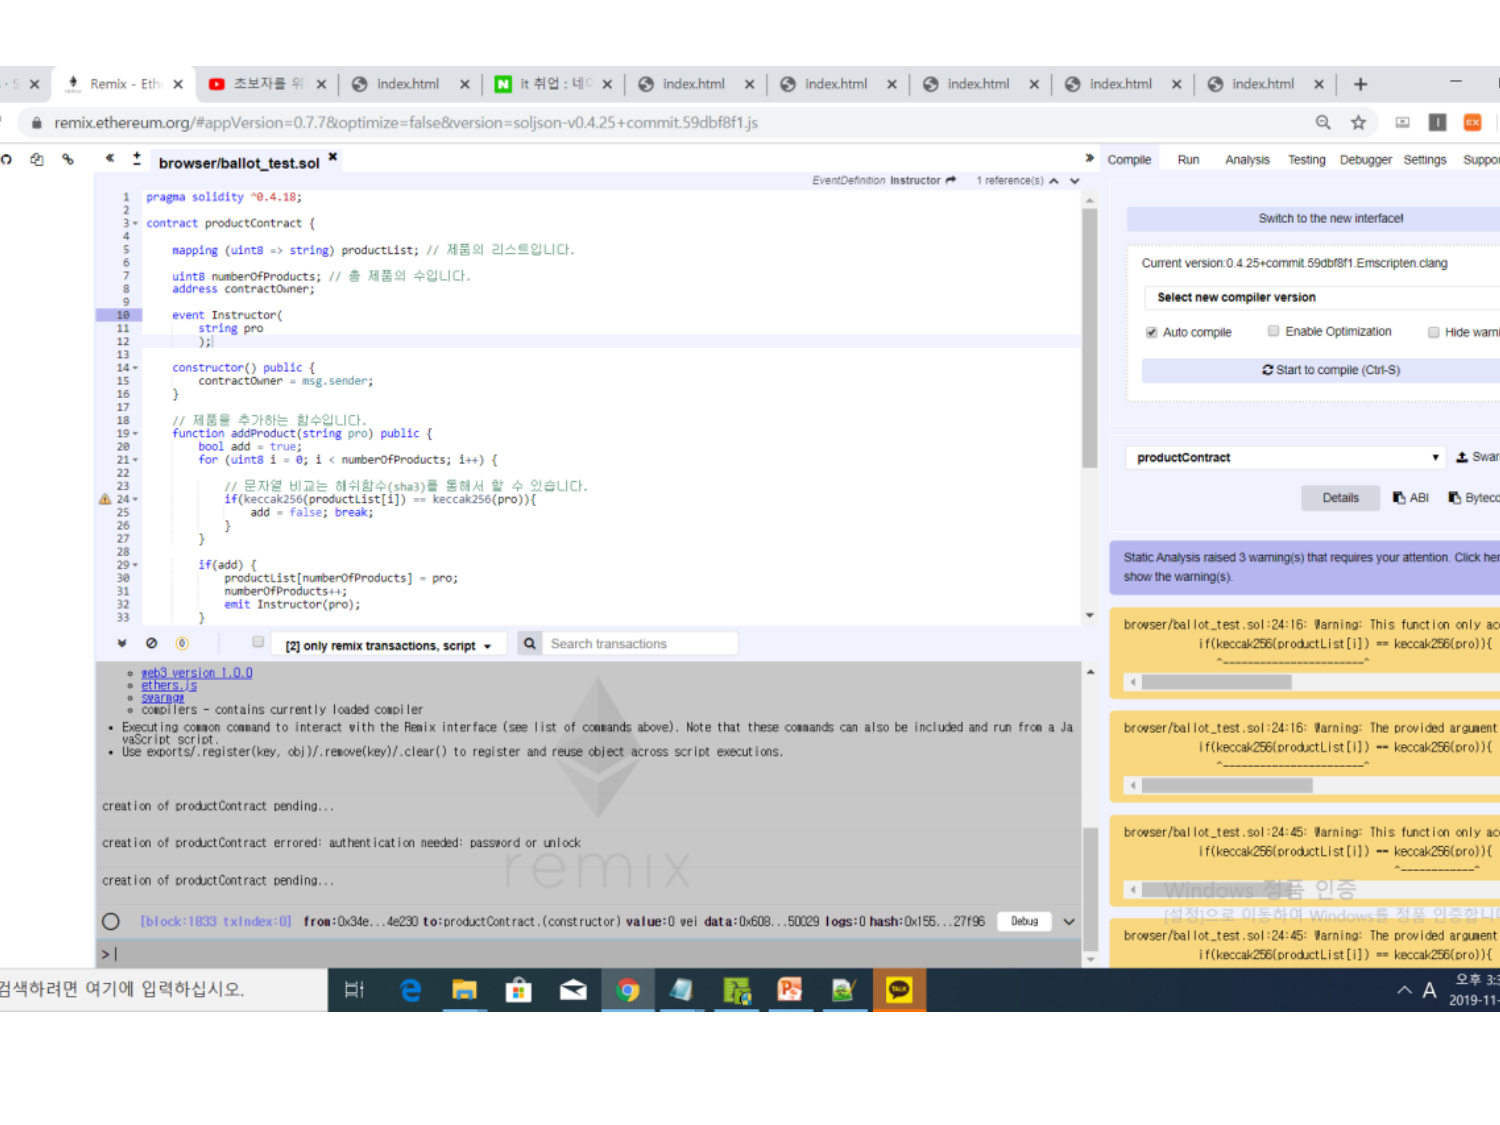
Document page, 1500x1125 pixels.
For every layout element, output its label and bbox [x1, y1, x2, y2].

picture [0, 66, 1500, 1013]
